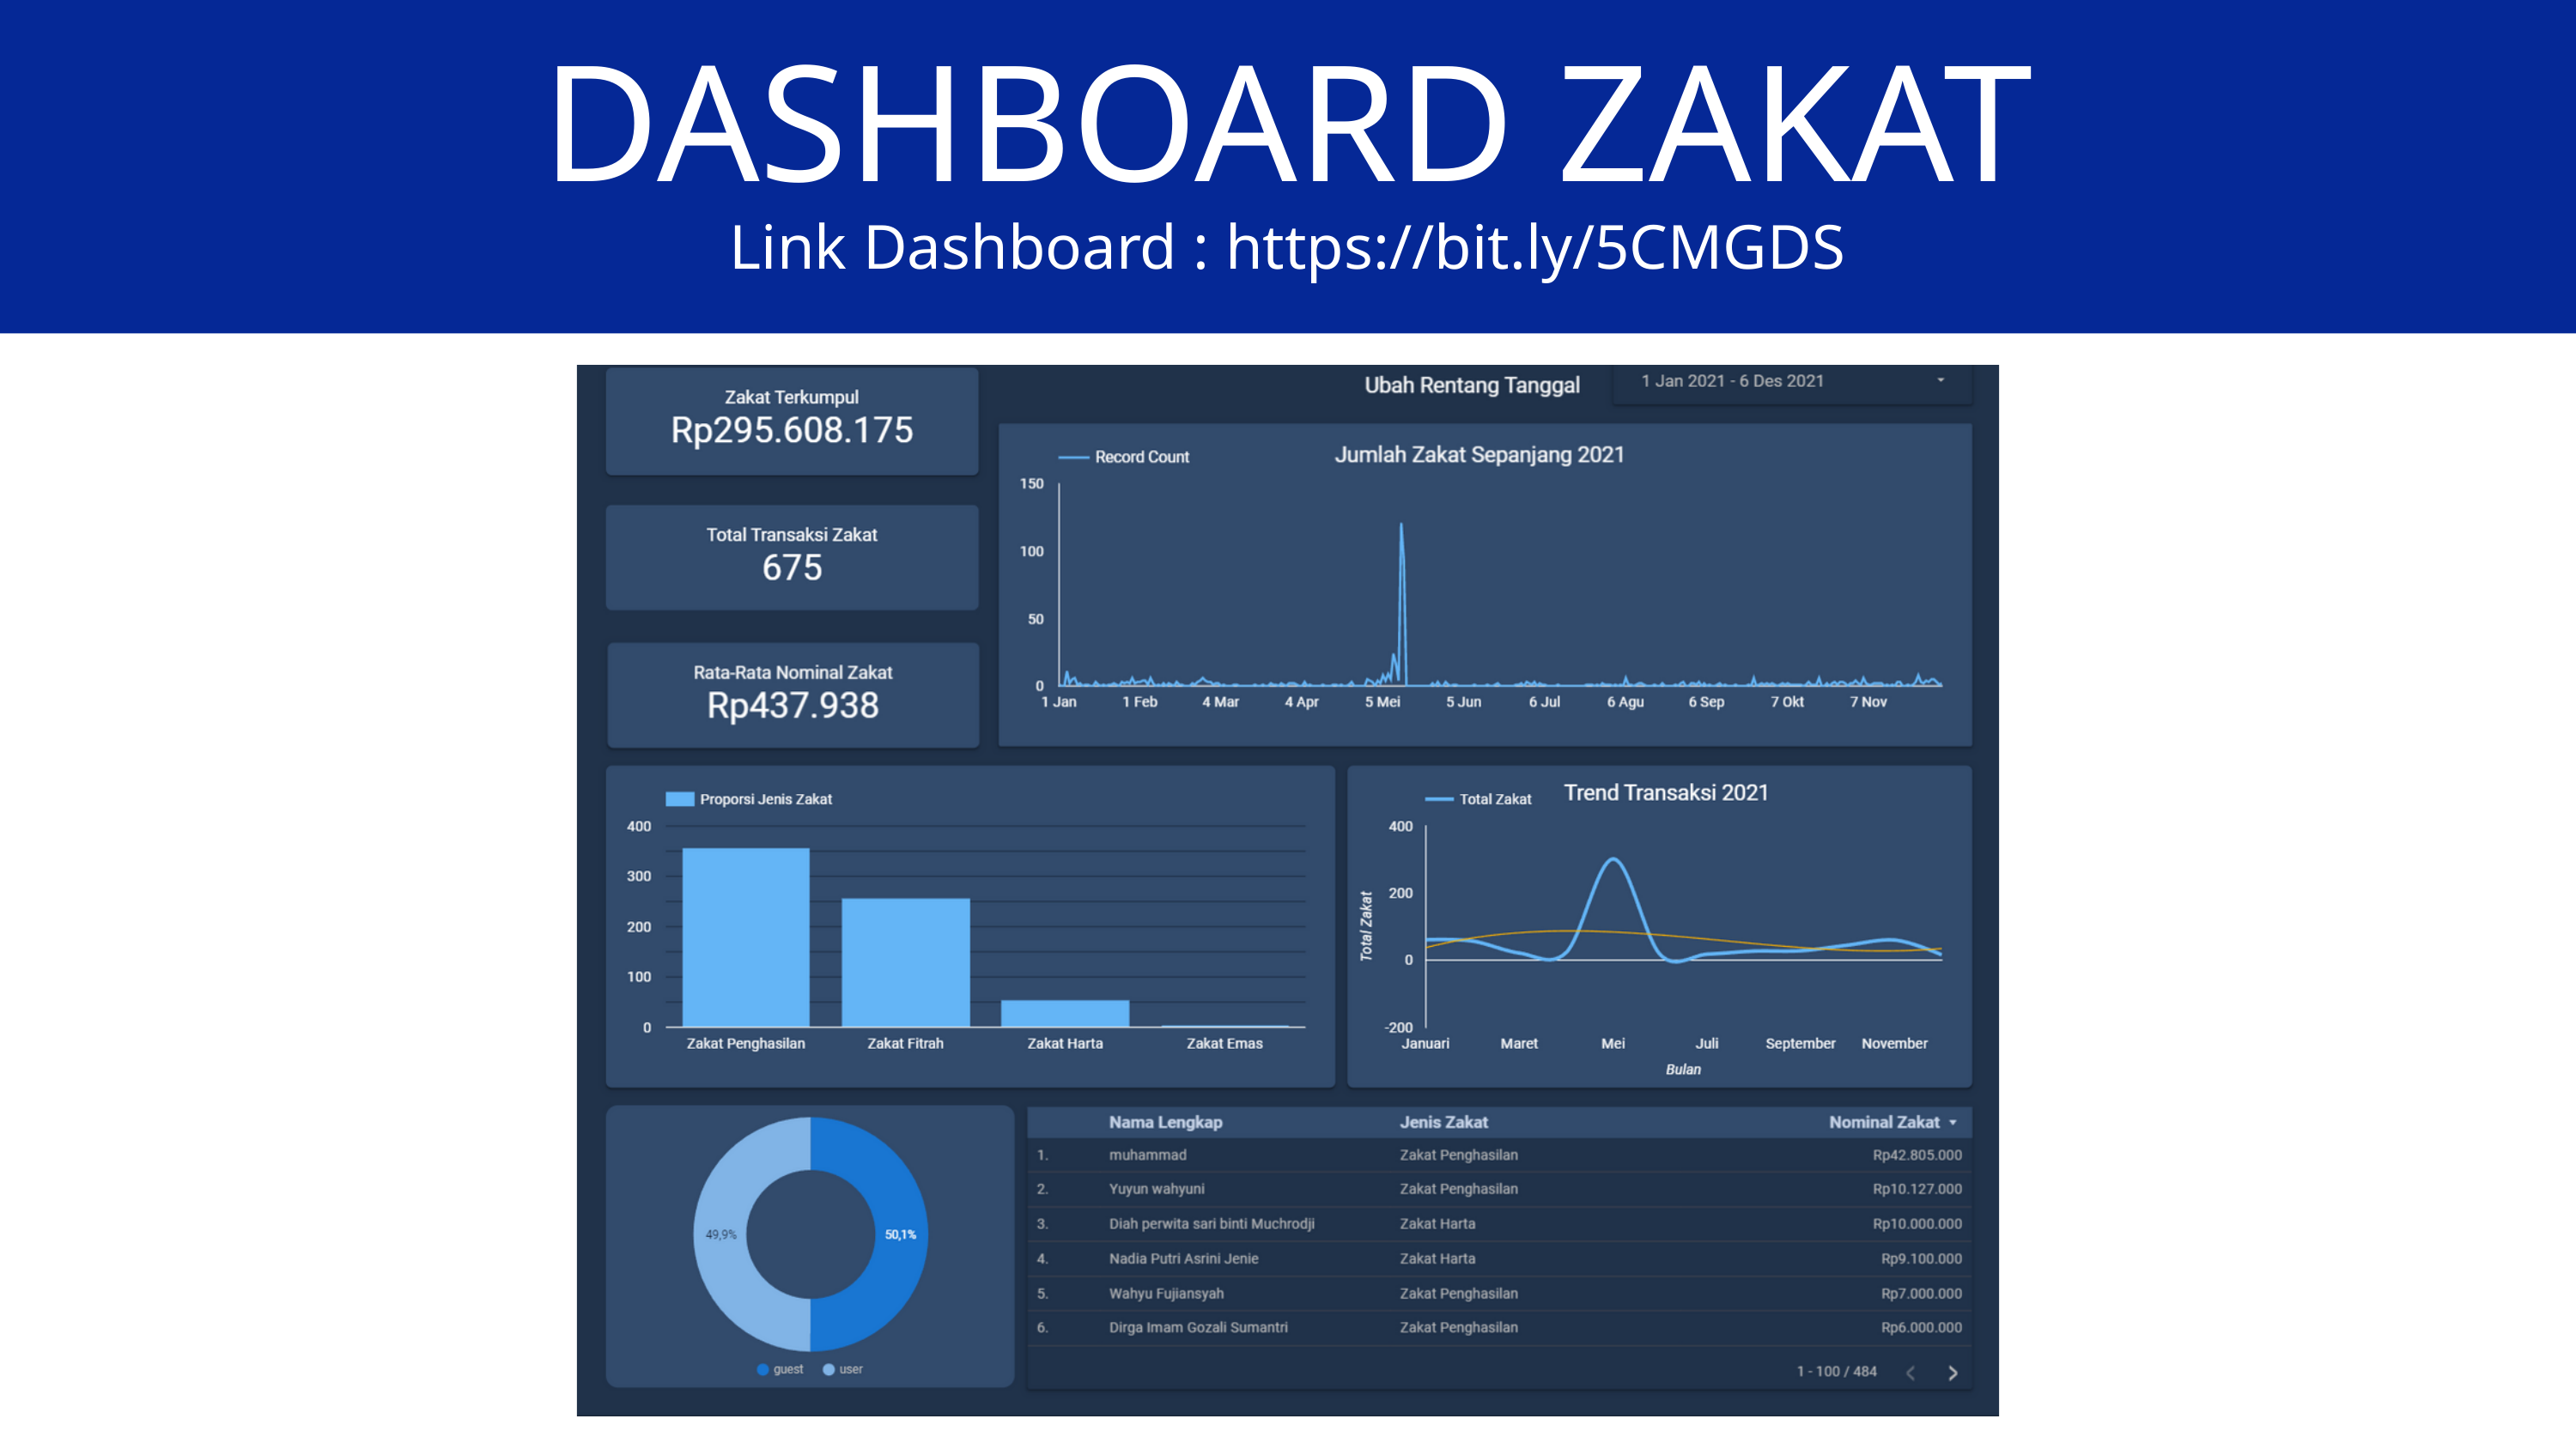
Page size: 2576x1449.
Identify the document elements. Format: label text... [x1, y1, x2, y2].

text_box [0, 0, 2576, 334]
text_box Link Dashboard : https://bit.ly/5CMGDS [509, 196, 2067, 282]
text_box DASHBOARD ZAKAT [325, 20, 2251, 214]
text_box [576, 365, 2000, 1417]
